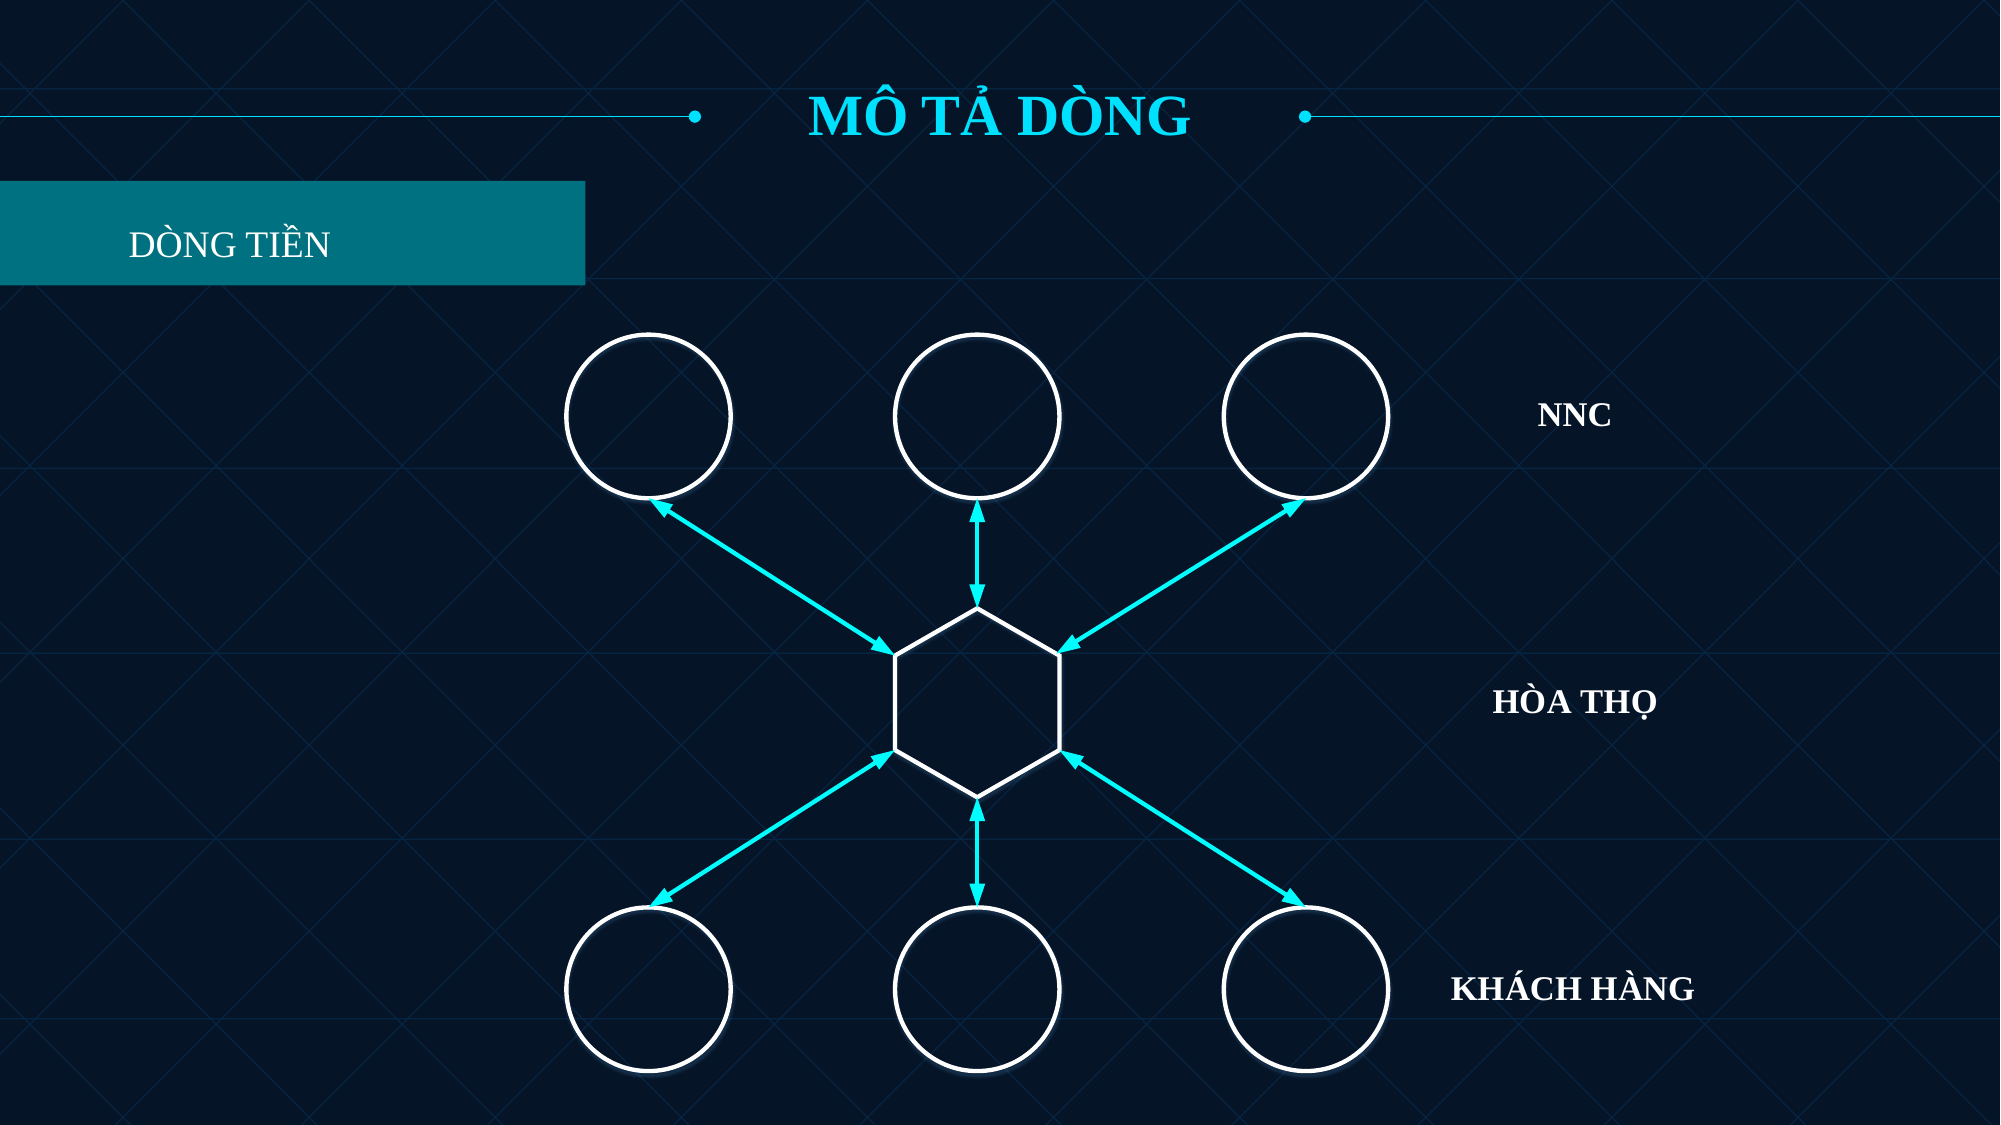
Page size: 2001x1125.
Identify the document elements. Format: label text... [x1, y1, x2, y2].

text_box MÔ TẢ DÒNG [730, 69, 1269, 155]
picture [0, 0, 2000, 1125]
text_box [0, 180, 586, 286]
